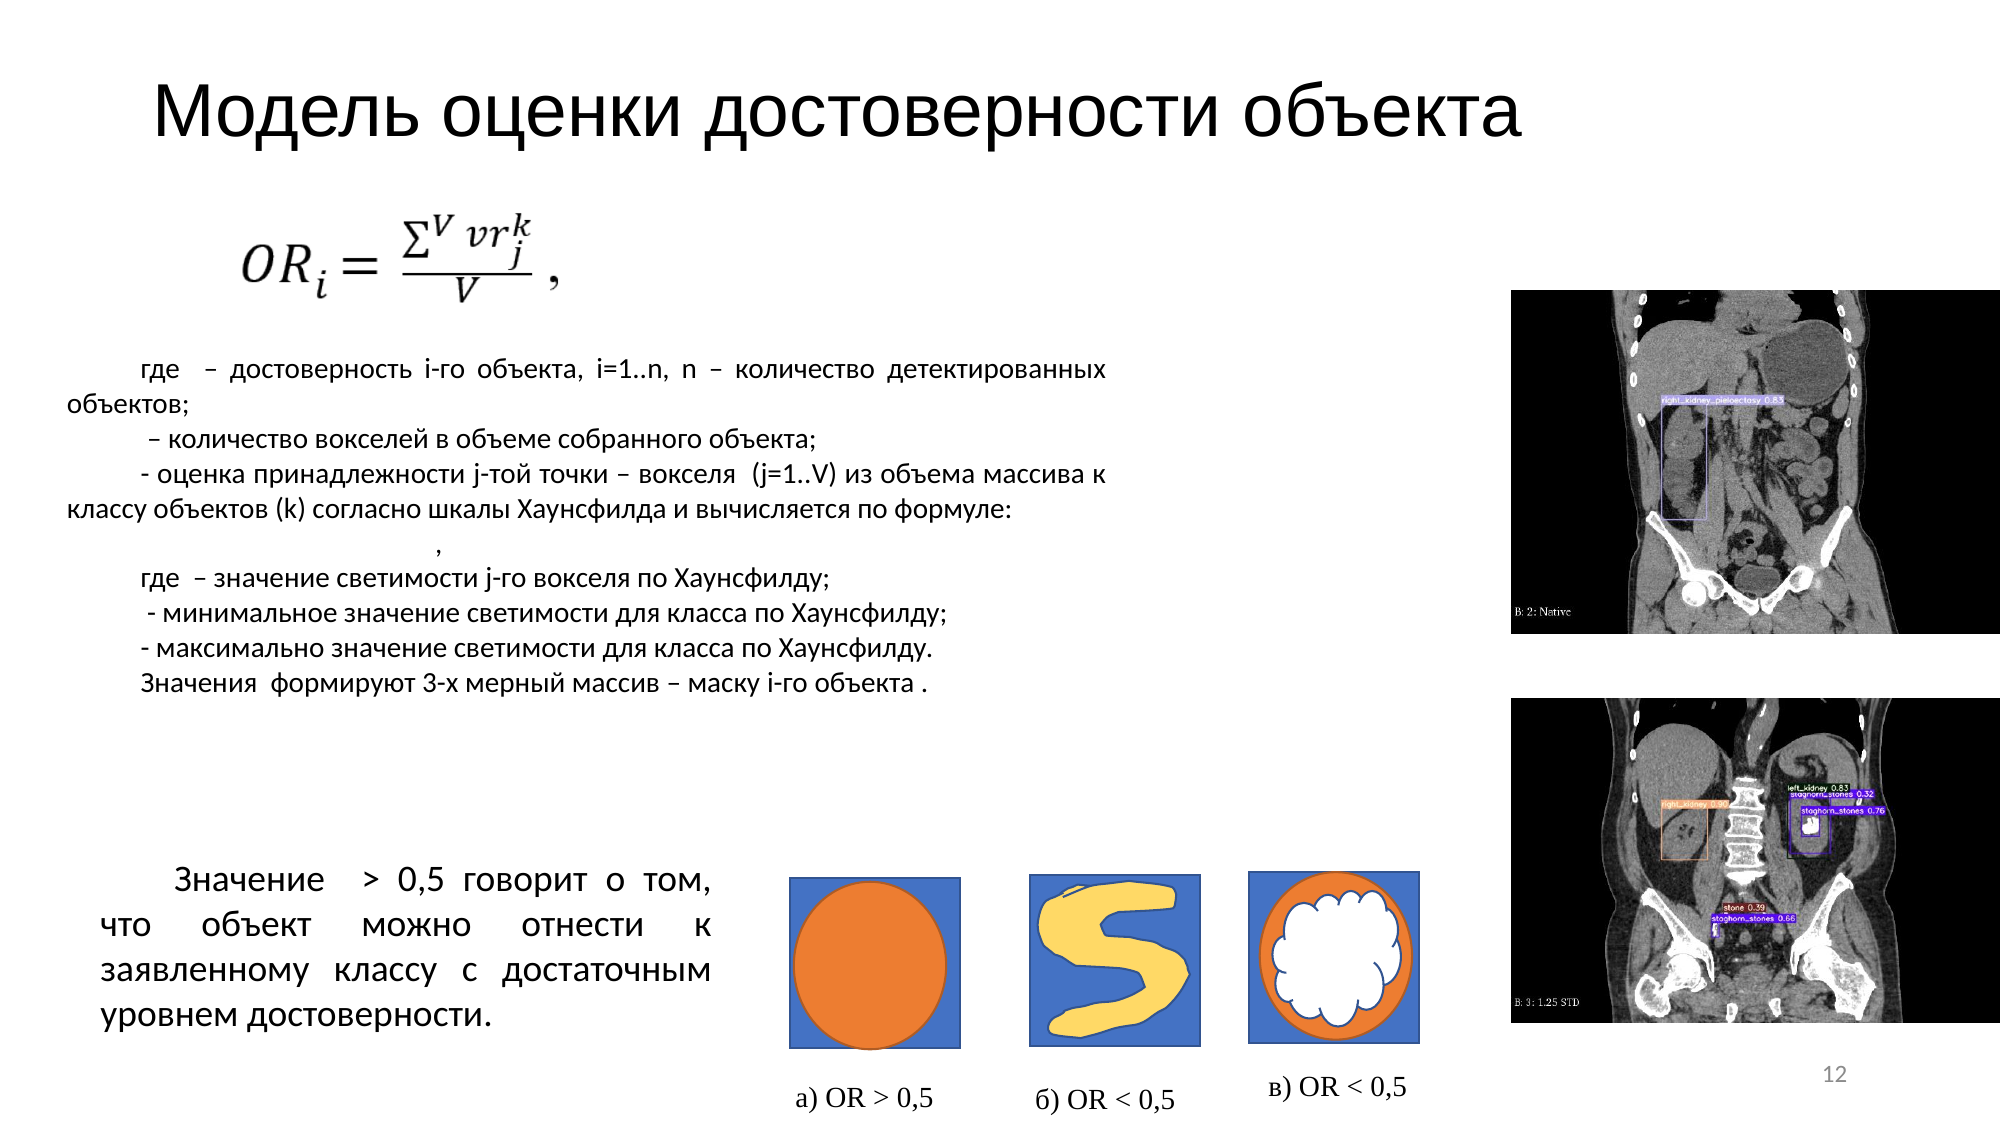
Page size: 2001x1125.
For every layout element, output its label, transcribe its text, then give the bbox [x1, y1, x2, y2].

picture [1511, 290, 2000, 634]
picture [218, 171, 580, 323]
picture [1511, 698, 2000, 1023]
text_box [706, 872, 1433, 1110]
slide_number 12 [1433, 1042, 1863, 1103]
title Модель оценки достоверности объекта [137, 59, 1863, 165]
